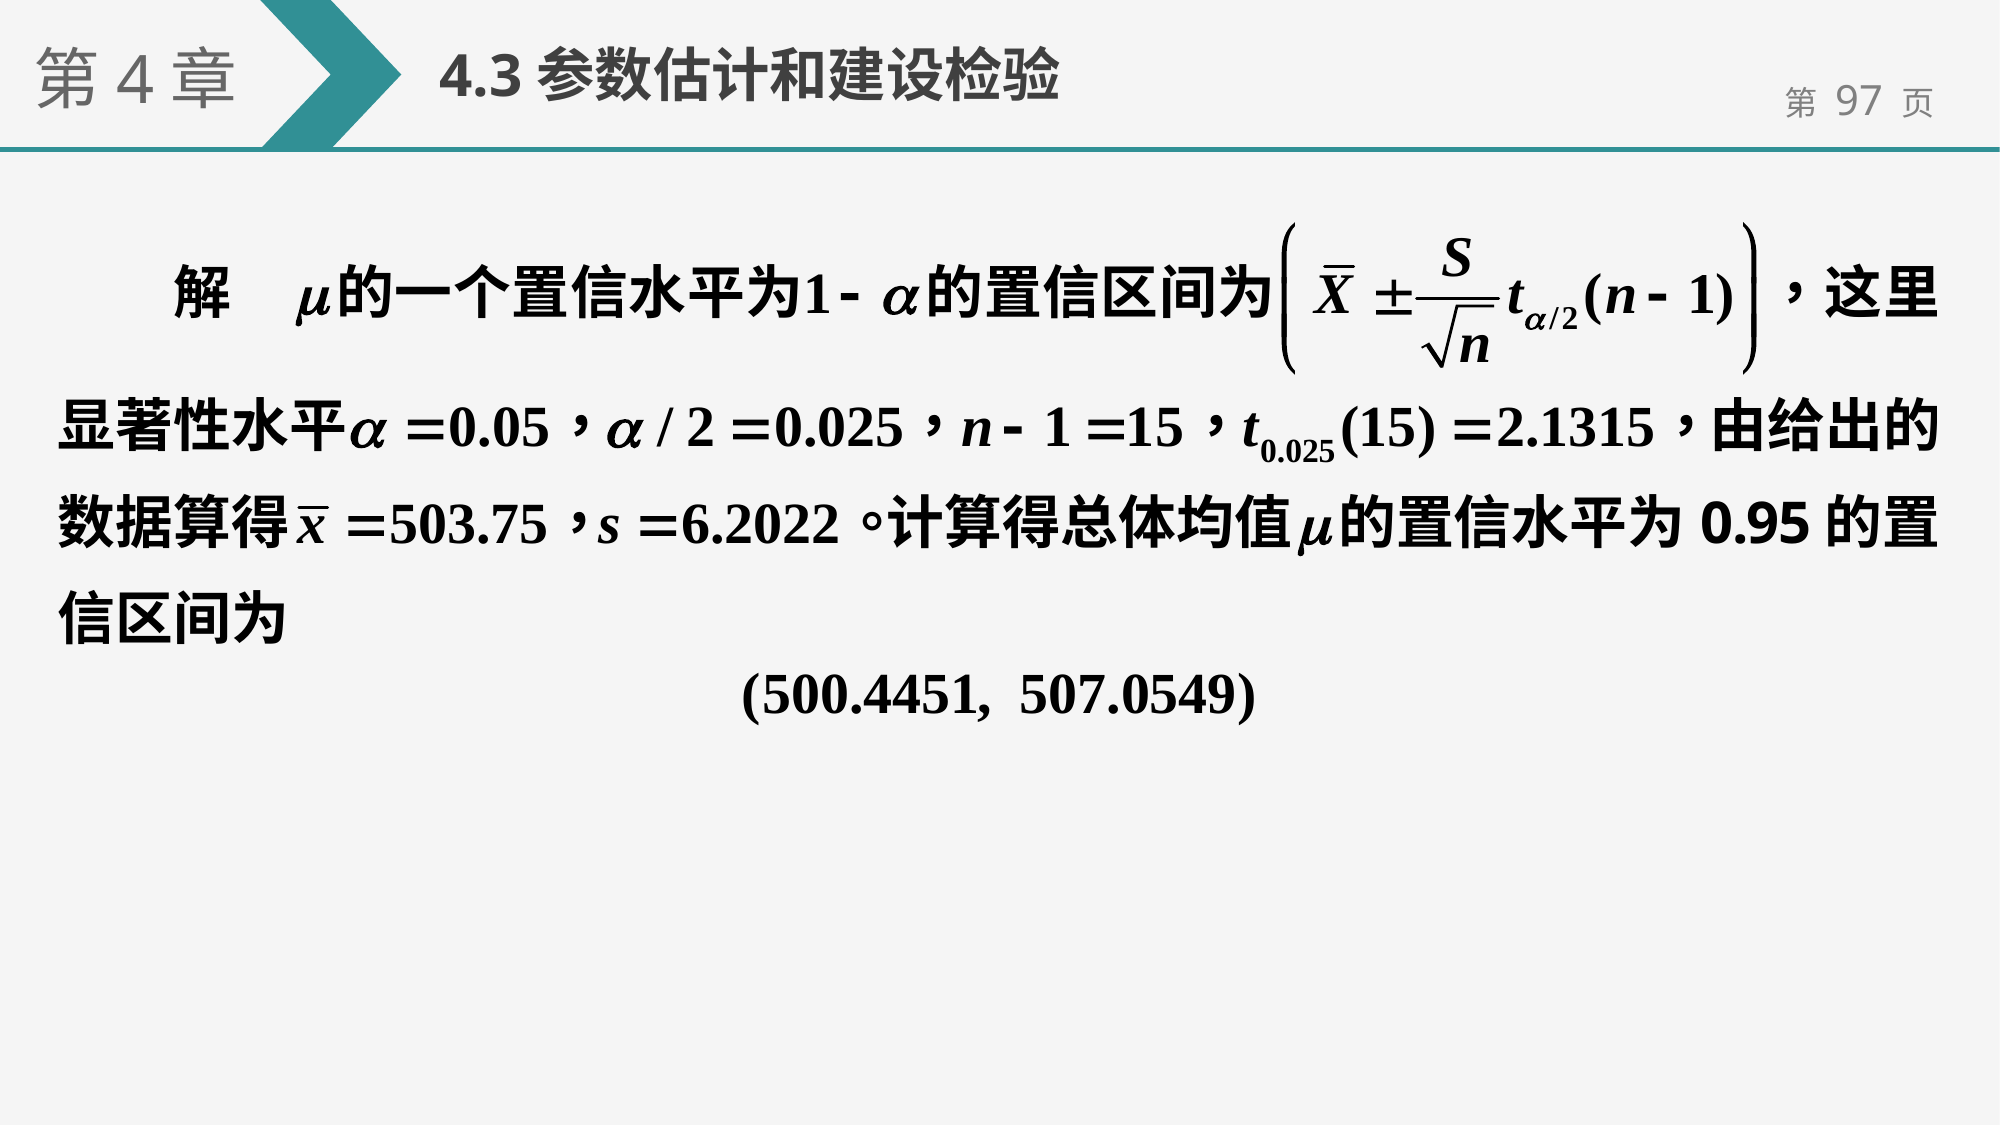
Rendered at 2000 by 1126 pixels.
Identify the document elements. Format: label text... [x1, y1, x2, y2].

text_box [57, 217, 1937, 861]
text_box 4.3参数估计和建设检验 [424, 31, 1366, 116]
text_box [258, 0, 403, 148]
text_box 第4章 [19, 29, 253, 125]
